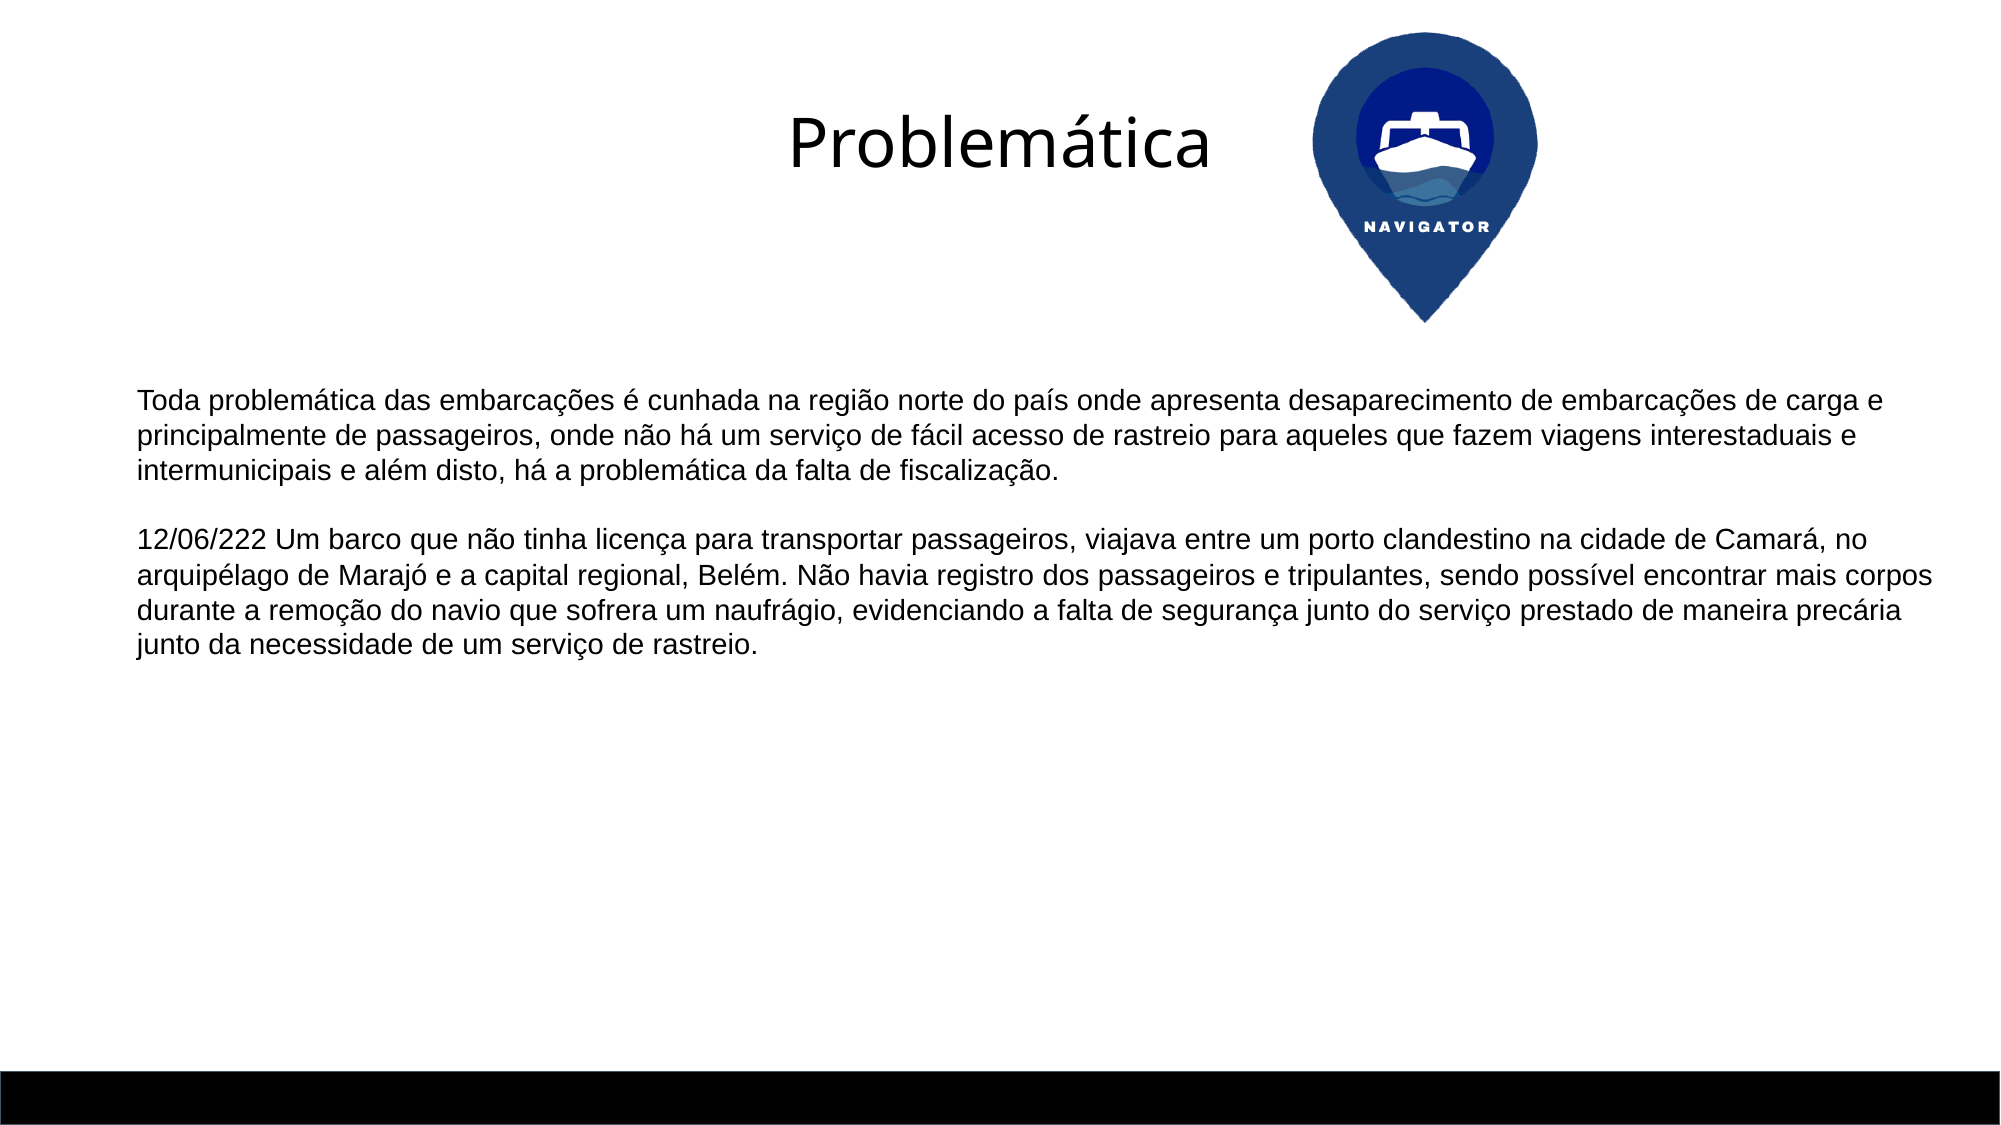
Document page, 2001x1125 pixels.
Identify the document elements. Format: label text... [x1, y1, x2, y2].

text_box Toda problemática das embarcações é cunhada na região norte do país onde apresenta desaparecimento de embarcações de carga e principalmente de passageiros, onde não há um serviço de fácil acesso de rastreio para aqueles que fazem viagens interestaduais e intermunicipais e além disto, há a problemática da falta de fiscalização. 12/06/222 Um barco que não tinha licença para transportar passageiros, viajava entre um porto clandestino na cidade de Camará, no arquipélago de Marajó e a capital regional, Belém. Não havia registro dos passageiros e tripulantes, sendo possível encontrar mais corpos durante a remoção do navio que sofrera um naufrágio, evidenciando a falta de segurança junto do serviço prestado de maneira precária junto da necessidade de um serviço de rastreio. [121, 366, 1959, 676]
picture [1196, 0, 1652, 390]
text_box Problemática [518, 83, 1191, 279]
text_box [0, 1071, 2000, 1125]
